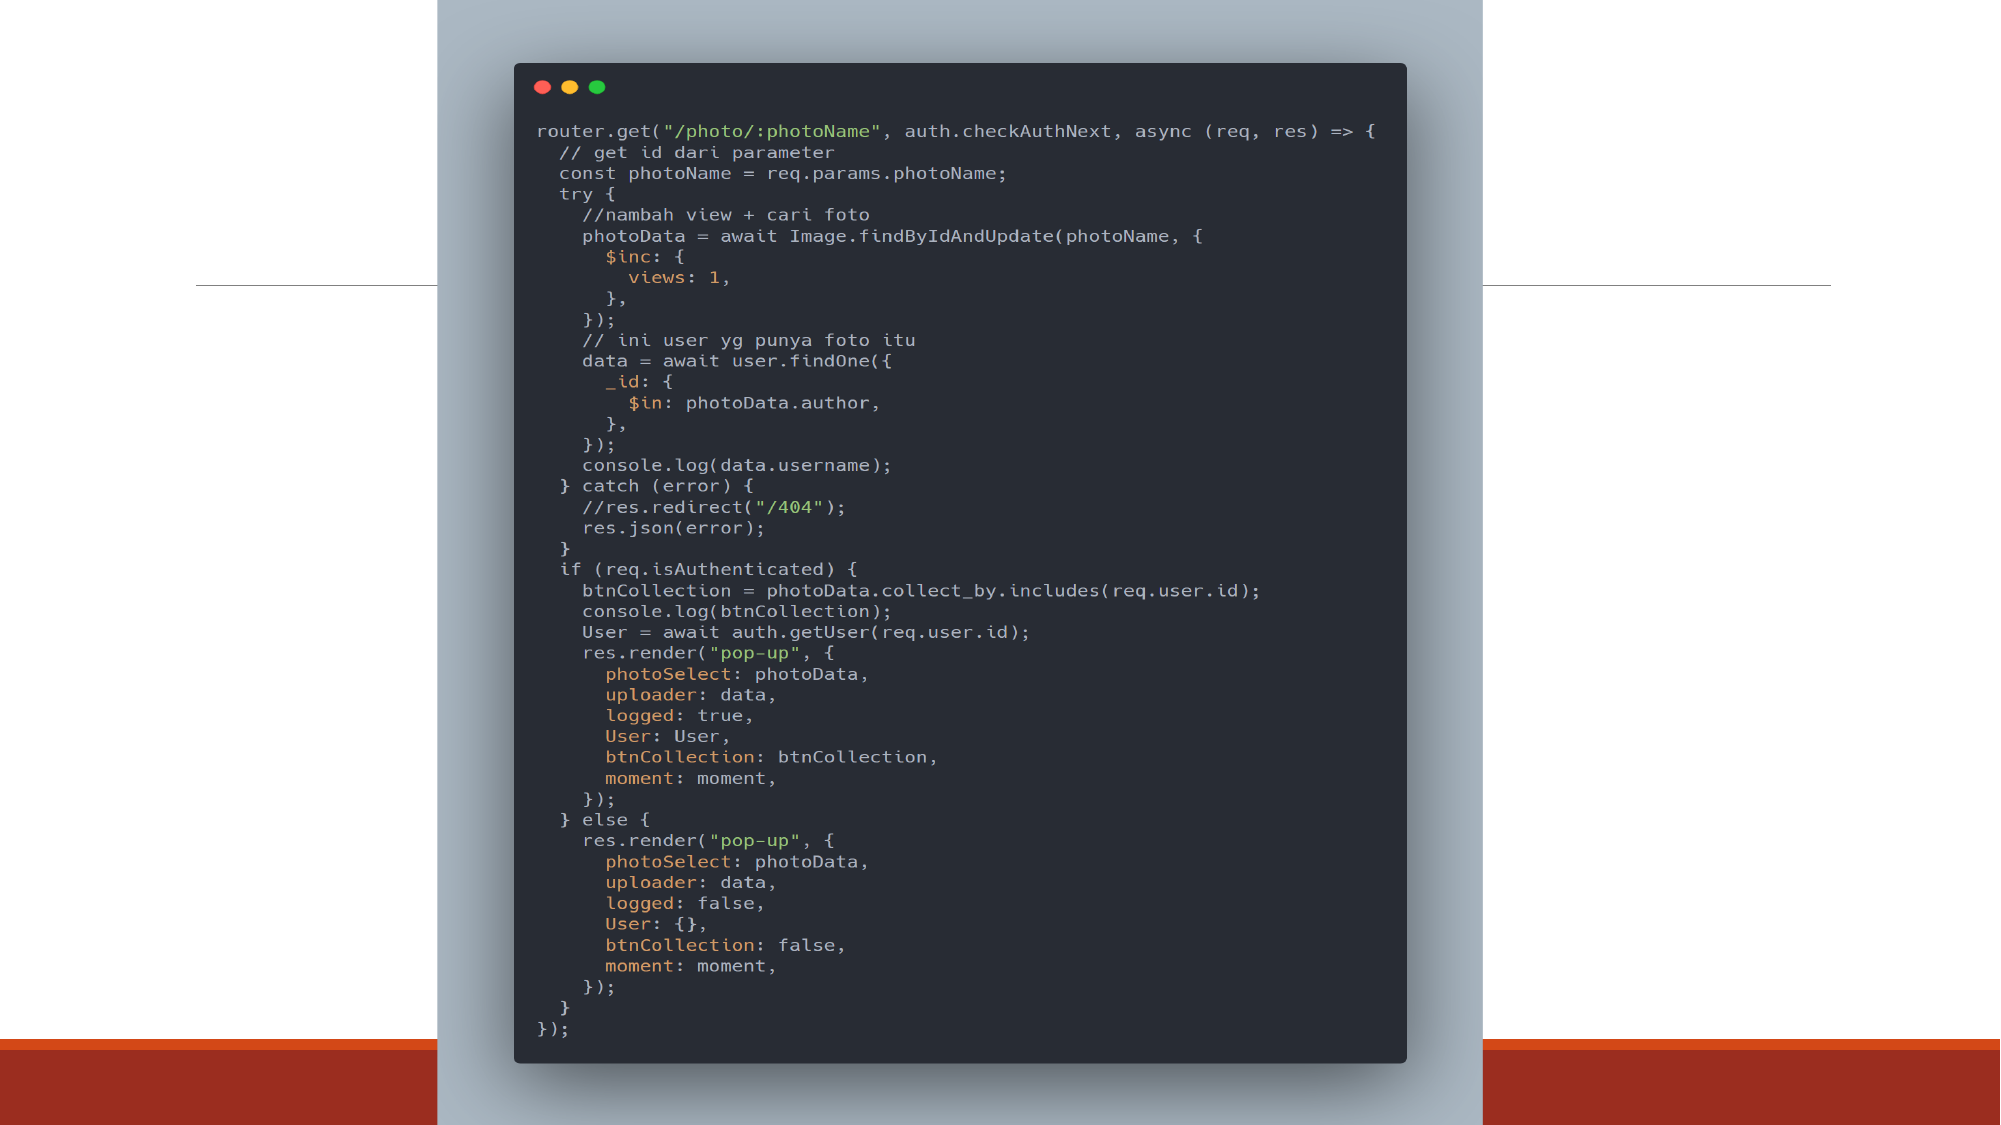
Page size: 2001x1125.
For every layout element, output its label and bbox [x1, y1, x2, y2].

list [436, 0, 1484, 1125]
